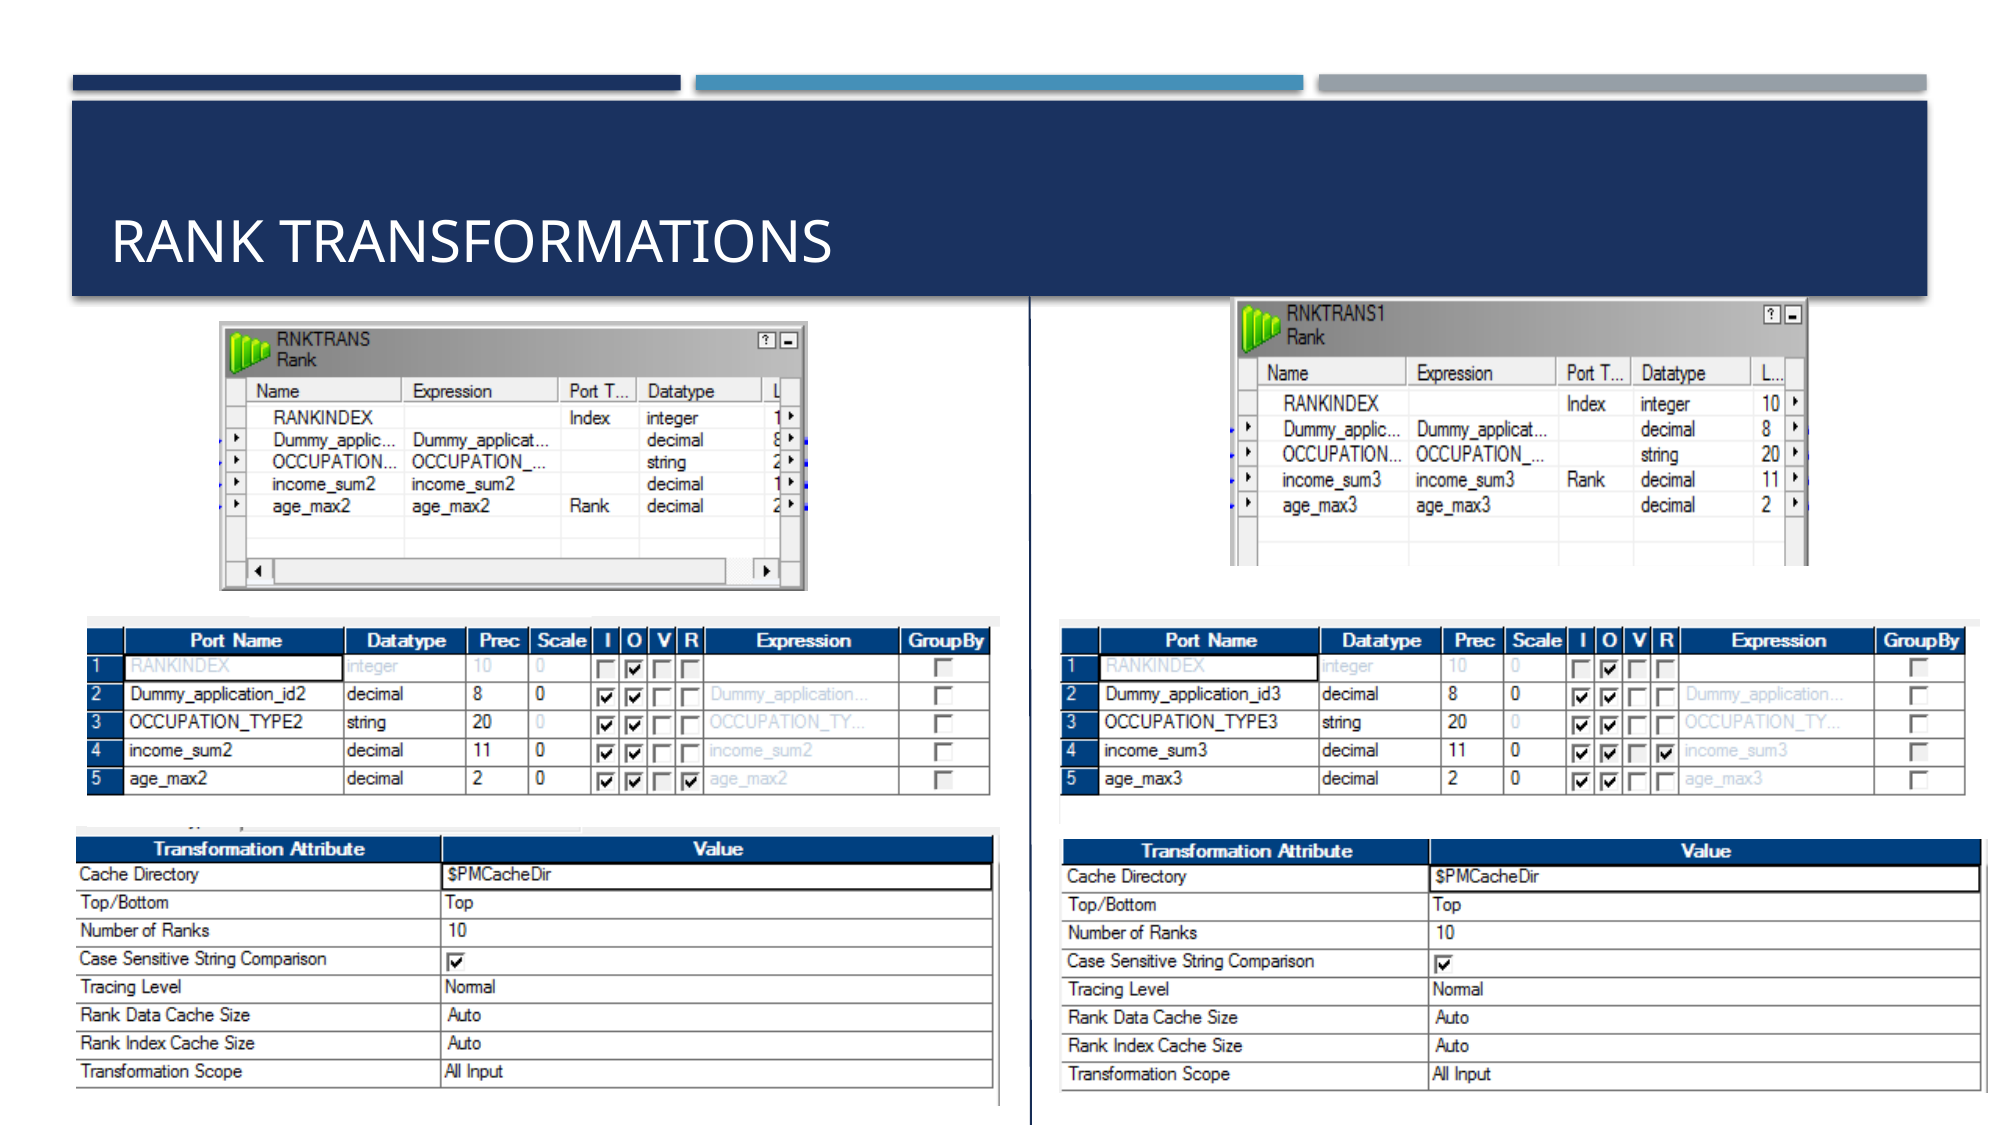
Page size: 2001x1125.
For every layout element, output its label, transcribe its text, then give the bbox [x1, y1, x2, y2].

title RANK TRANSFORMATIONS [95, 115, 1905, 282]
picture [1058, 838, 1989, 1094]
picture [219, 320, 808, 591]
picture [75, 615, 1001, 1107]
picture [1058, 618, 1981, 825]
picture [1229, 296, 1810, 567]
